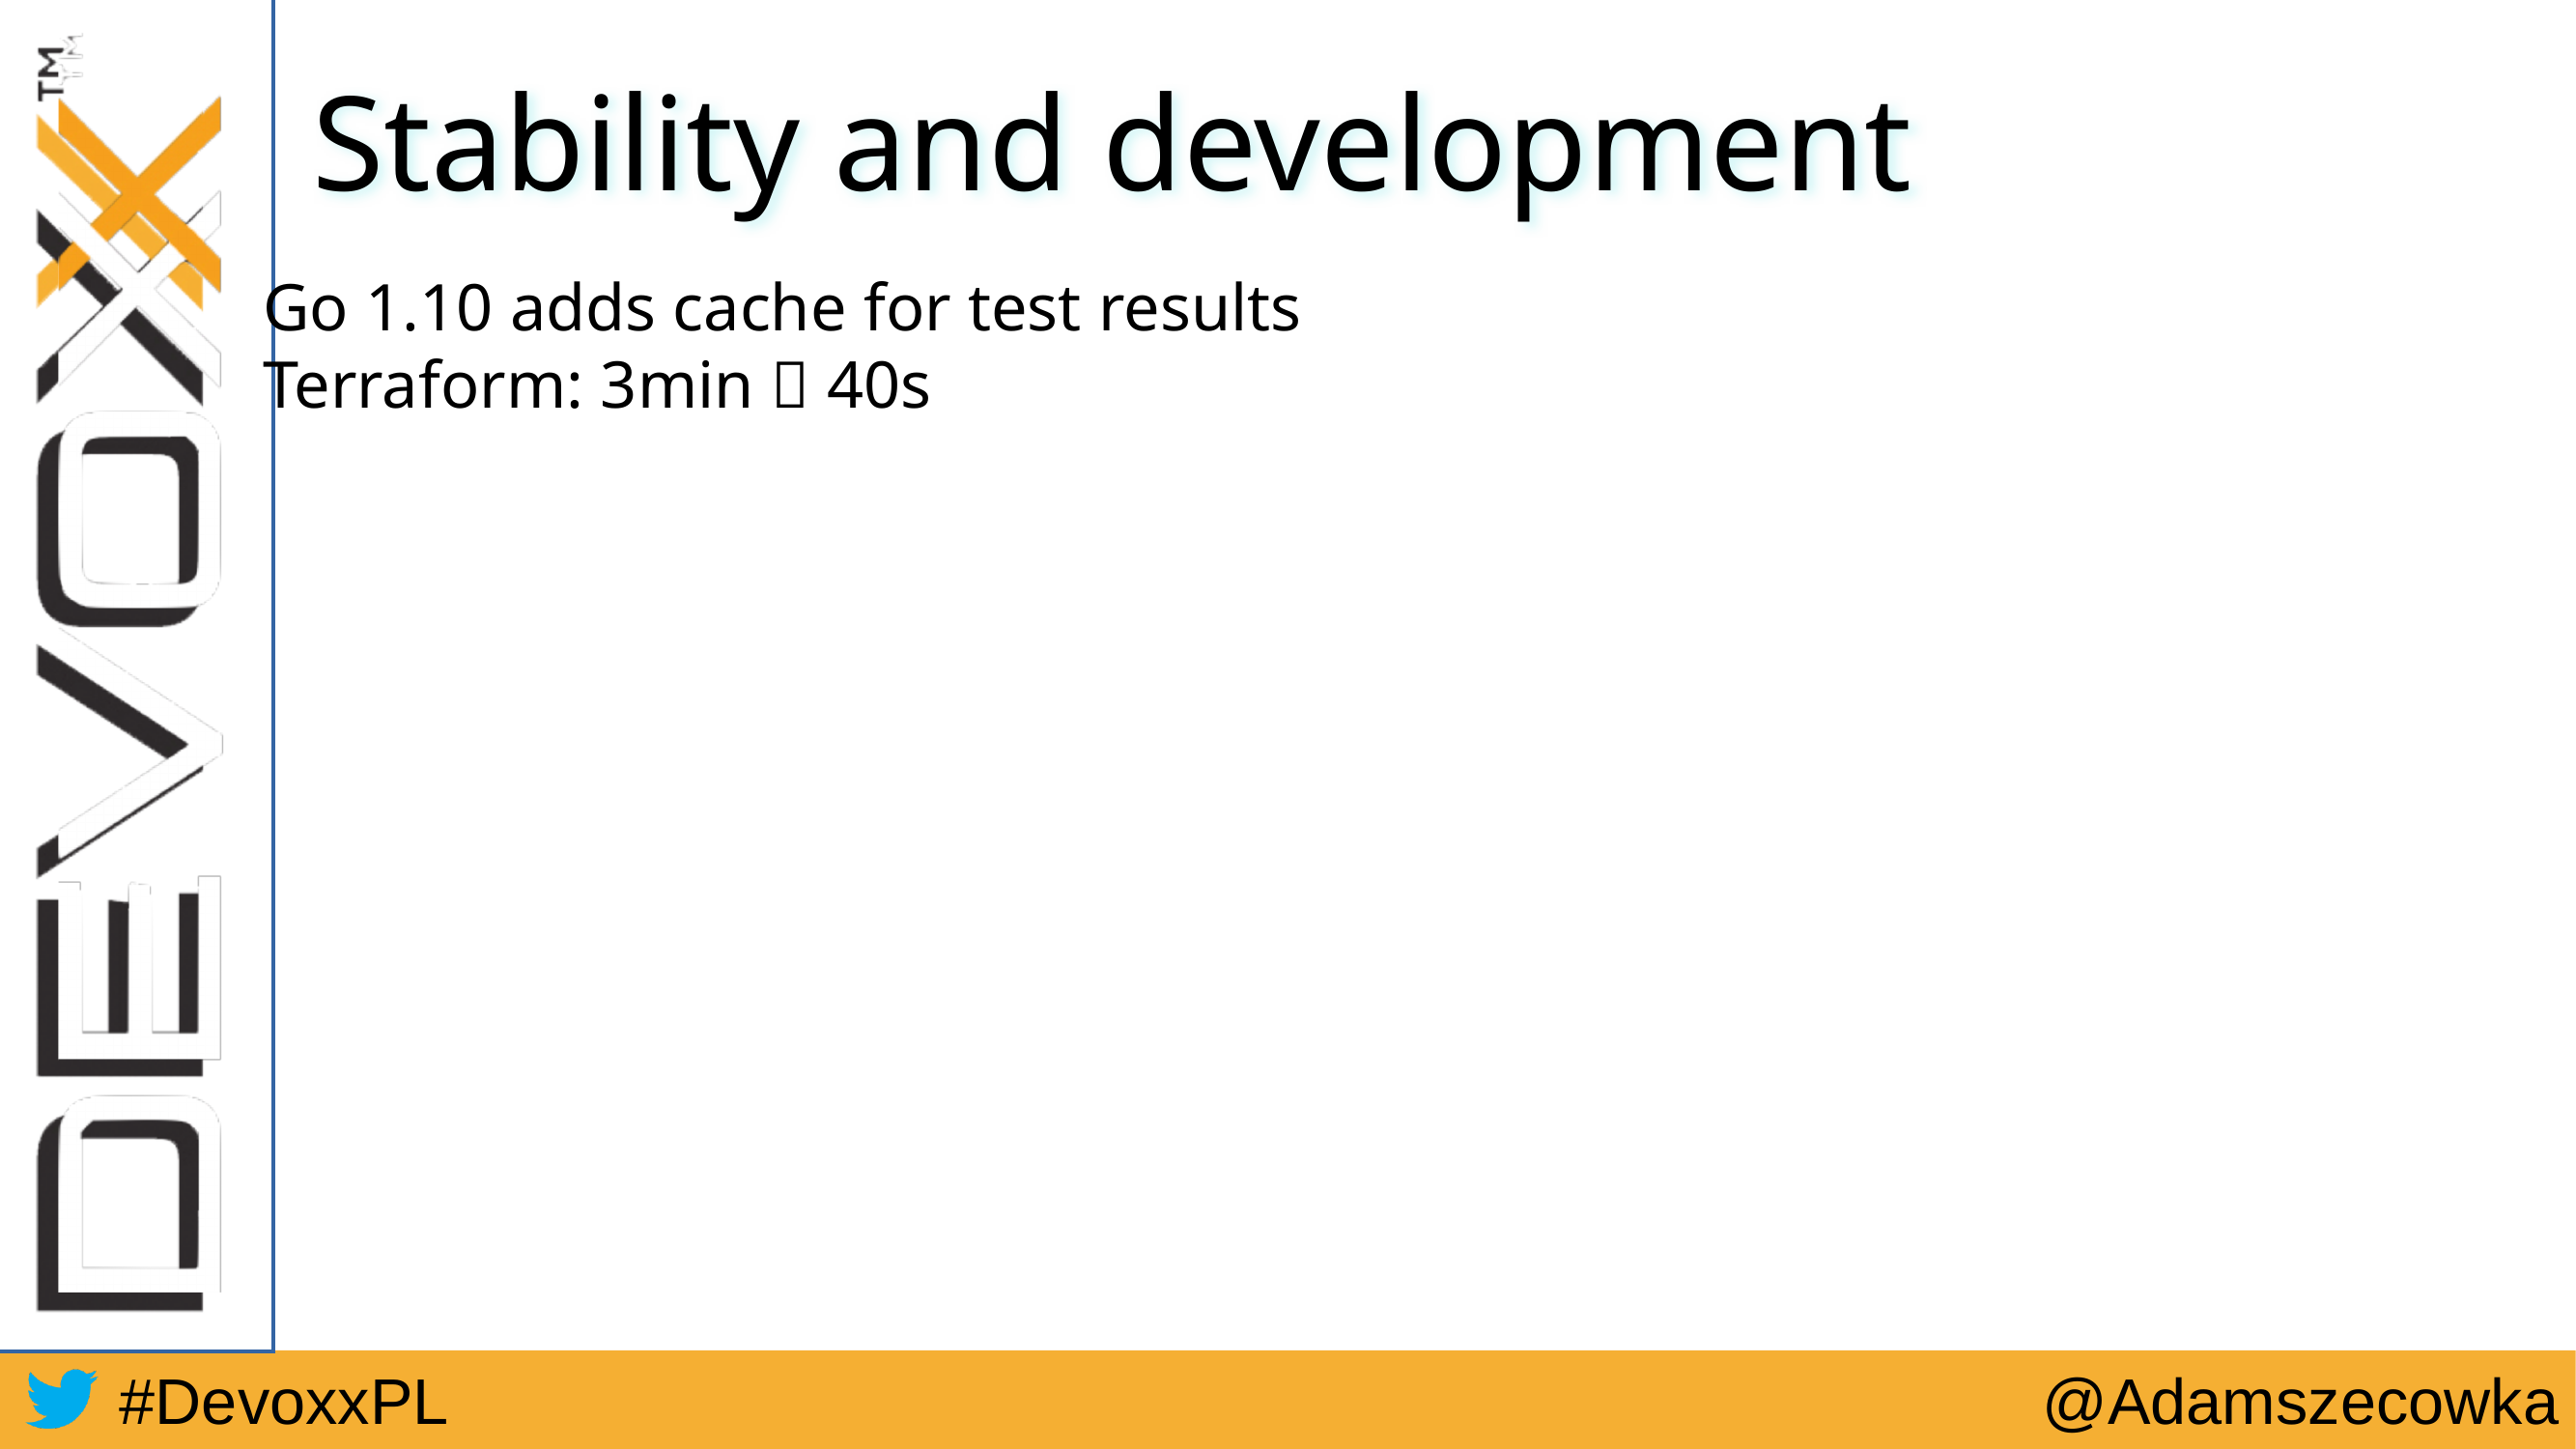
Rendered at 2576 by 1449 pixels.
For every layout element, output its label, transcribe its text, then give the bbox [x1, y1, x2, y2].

text_box Go 1.10 adds cache for test results Terraform: 3min  40s [254, 258, 1311, 430]
picture [59, 34, 223, 1292]
picture [0, 39, 220, 1350]
picture [0, 1353, 123, 1449]
title Stability and development [311, 19, 2522, 259]
